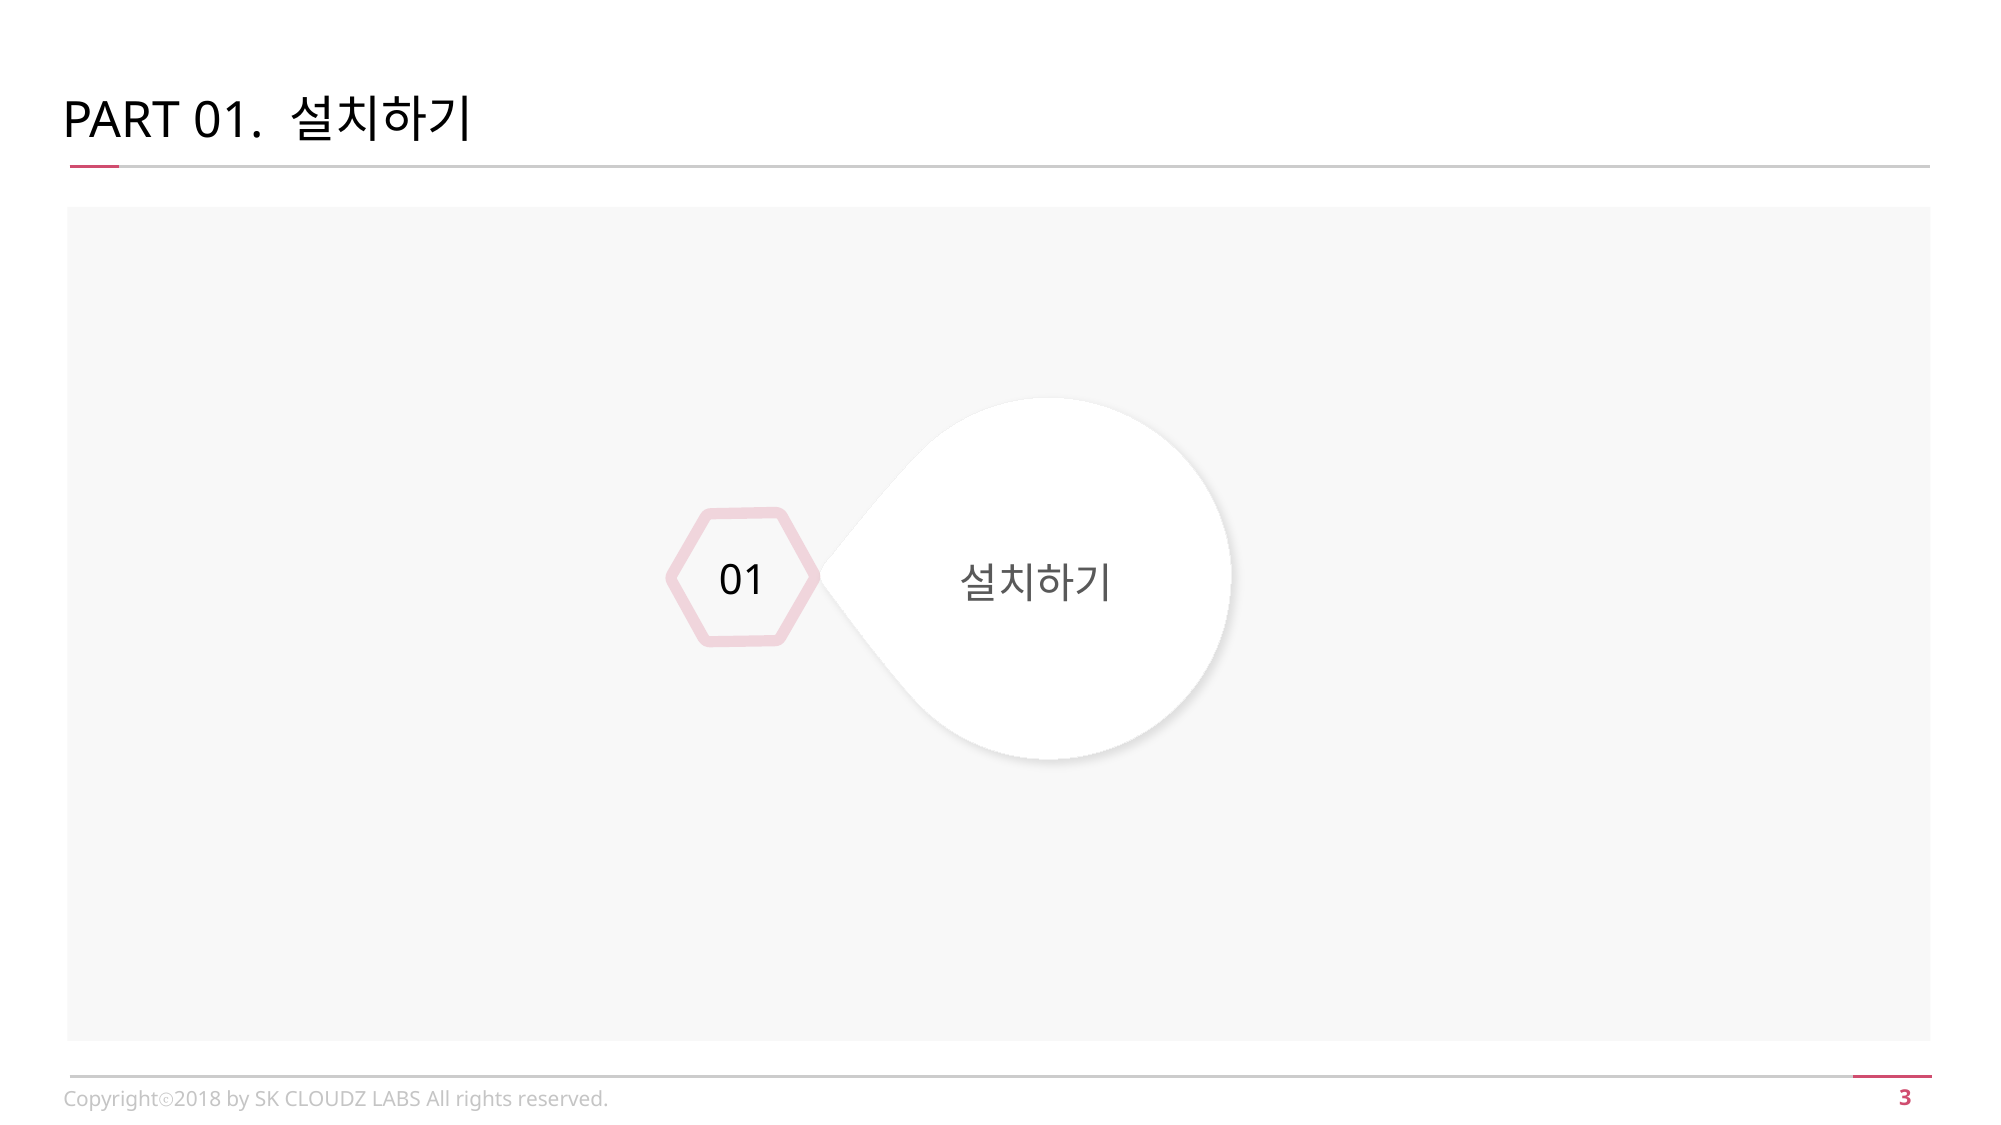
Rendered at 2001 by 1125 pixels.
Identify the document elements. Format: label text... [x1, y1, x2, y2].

text_box [820, 397, 1232, 760]
text_box 01 [666, 545, 820, 611]
text_box [681, 611, 803, 648]
footer Copyrightⓒ2018 by SK CLOUDZ LABS All rights reserved. [48, 1072, 1102, 1124]
list PART 01. 설치하기 [33, 87, 1384, 156]
text_box 설치하기 [879, 540, 1193, 614]
text_box [682, 506, 805, 545]
